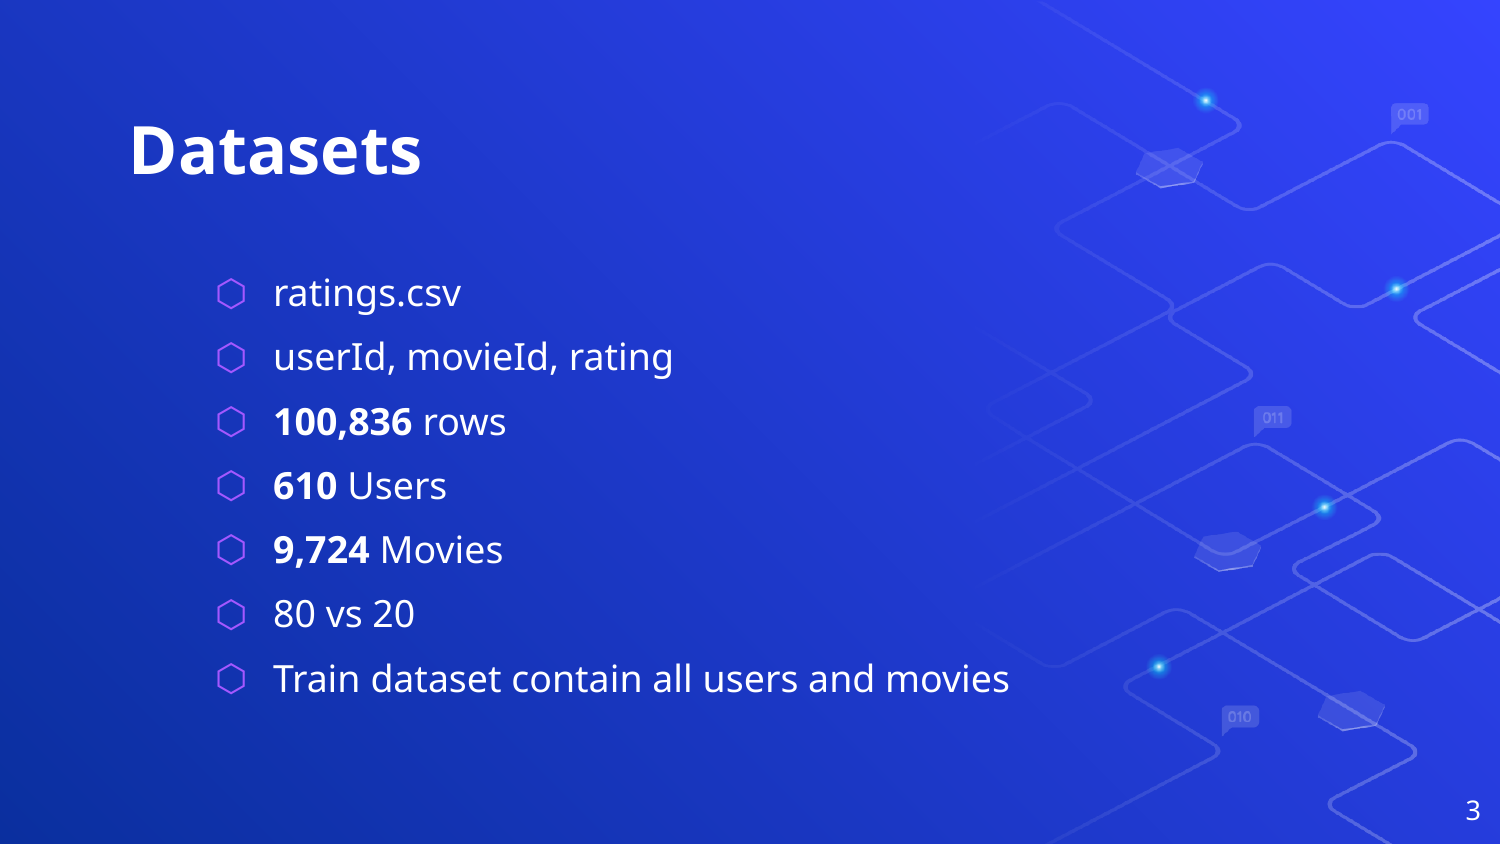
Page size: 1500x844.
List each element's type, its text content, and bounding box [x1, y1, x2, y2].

list ratings.csv userId, movieId, rating 100,836 rows 610 Users 9,724 Movies 80 vs 20 Train dataset contain all users and movies [198, 262, 1348, 752]
slide_number 3 [1391, 779, 1482, 844]
picture [0, 0, 1500, 844]
title Datasets [128, 47, 1116, 188]
